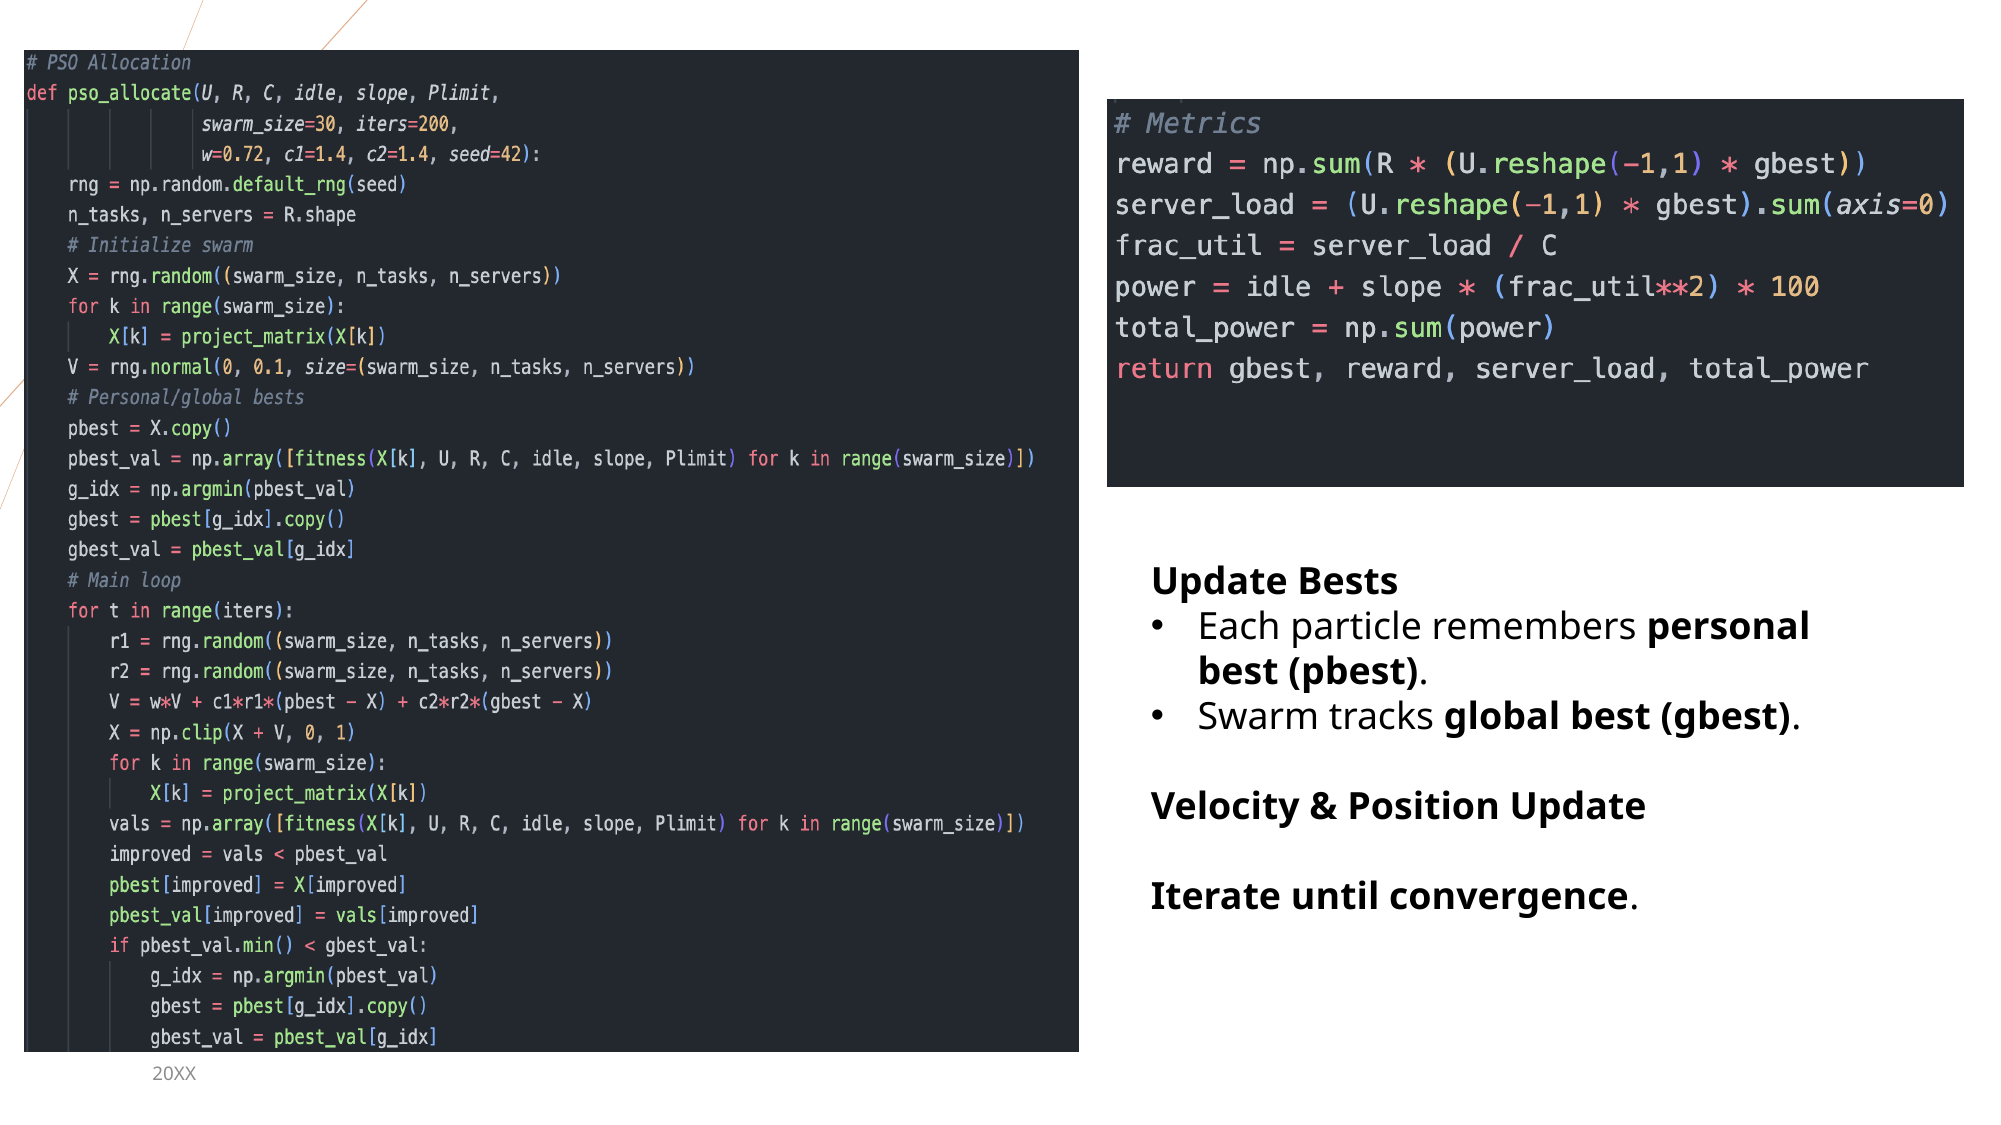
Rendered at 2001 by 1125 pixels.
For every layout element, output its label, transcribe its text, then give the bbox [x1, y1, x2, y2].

picture [24, 50, 1079, 1052]
picture [1107, 99, 1964, 487]
text_box Update Bests Each particle remembers personal best (pbest). Swarm tracks global best (gbest). Velocity & Position Update Iterate until convergence. [1135, 549, 1913, 1015]
slide_number 20XX [137, 1052, 588, 1103]
